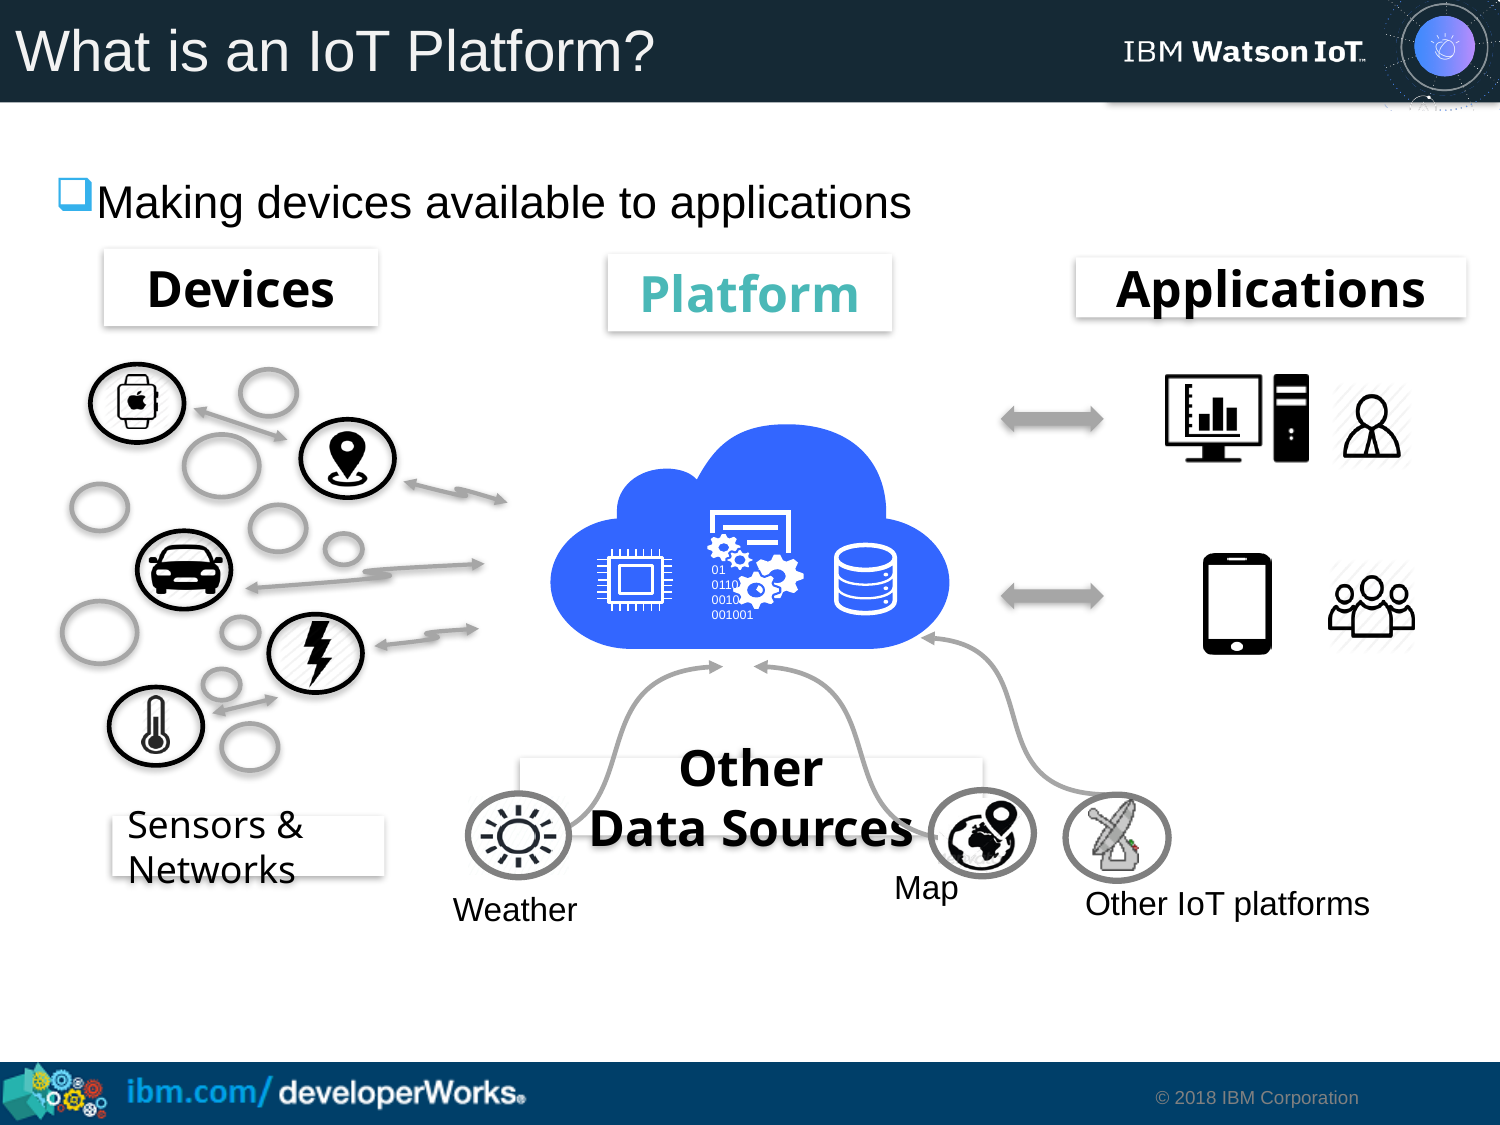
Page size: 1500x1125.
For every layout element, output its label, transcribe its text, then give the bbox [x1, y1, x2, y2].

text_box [136, 530, 232, 610]
text_box [324, 532, 364, 566]
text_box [930, 789, 1035, 877]
text_box Weather [438, 880, 593, 936]
text_box [1000, 404, 1105, 433]
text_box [300, 419, 395, 498]
text_box [1100, 794, 1169, 874]
text_box Applications [1075, 257, 1467, 318]
text_box [220, 616, 261, 650]
text_box Platform [607, 253, 893, 332]
text_box [239, 368, 298, 410]
text_box [220, 722, 279, 772]
text_box [1000, 581, 1105, 611]
text_box [249, 504, 308, 553]
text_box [90, 363, 185, 443]
text_box [61, 600, 138, 665]
text_box Other Data Sources [705, 757, 770, 836]
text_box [268, 613, 363, 693]
text_box [183, 446, 261, 498]
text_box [467, 793, 570, 878]
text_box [775, 657, 931, 863]
text_box [374, 623, 480, 651]
text_box [70, 483, 129, 532]
picture [1088, 799, 1139, 872]
text_box Map [879, 871, 974, 914]
picture [1108, 0, 1500, 111]
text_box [525, 643, 701, 865]
title What is an IoT Platform? [0, 0, 1108, 103]
text_box [202, 668, 242, 696]
text_box [403, 478, 508, 506]
text_box [1065, 819, 1083, 871]
text_box [245, 558, 485, 594]
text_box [211, 697, 279, 714]
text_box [1165, 374, 1415, 659]
text_box Sensors & Networks [112, 815, 385, 877]
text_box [936, 621, 1094, 811]
text_box Other IoT platforms [1070, 874, 1386, 930]
text_box Devices [103, 248, 379, 327]
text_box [550, 423, 950, 650]
picture [0, 1062, 1500, 1125]
list Making devices available to applications [55, 172, 1451, 1035]
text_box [108, 686, 204, 766]
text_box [193, 408, 288, 441]
